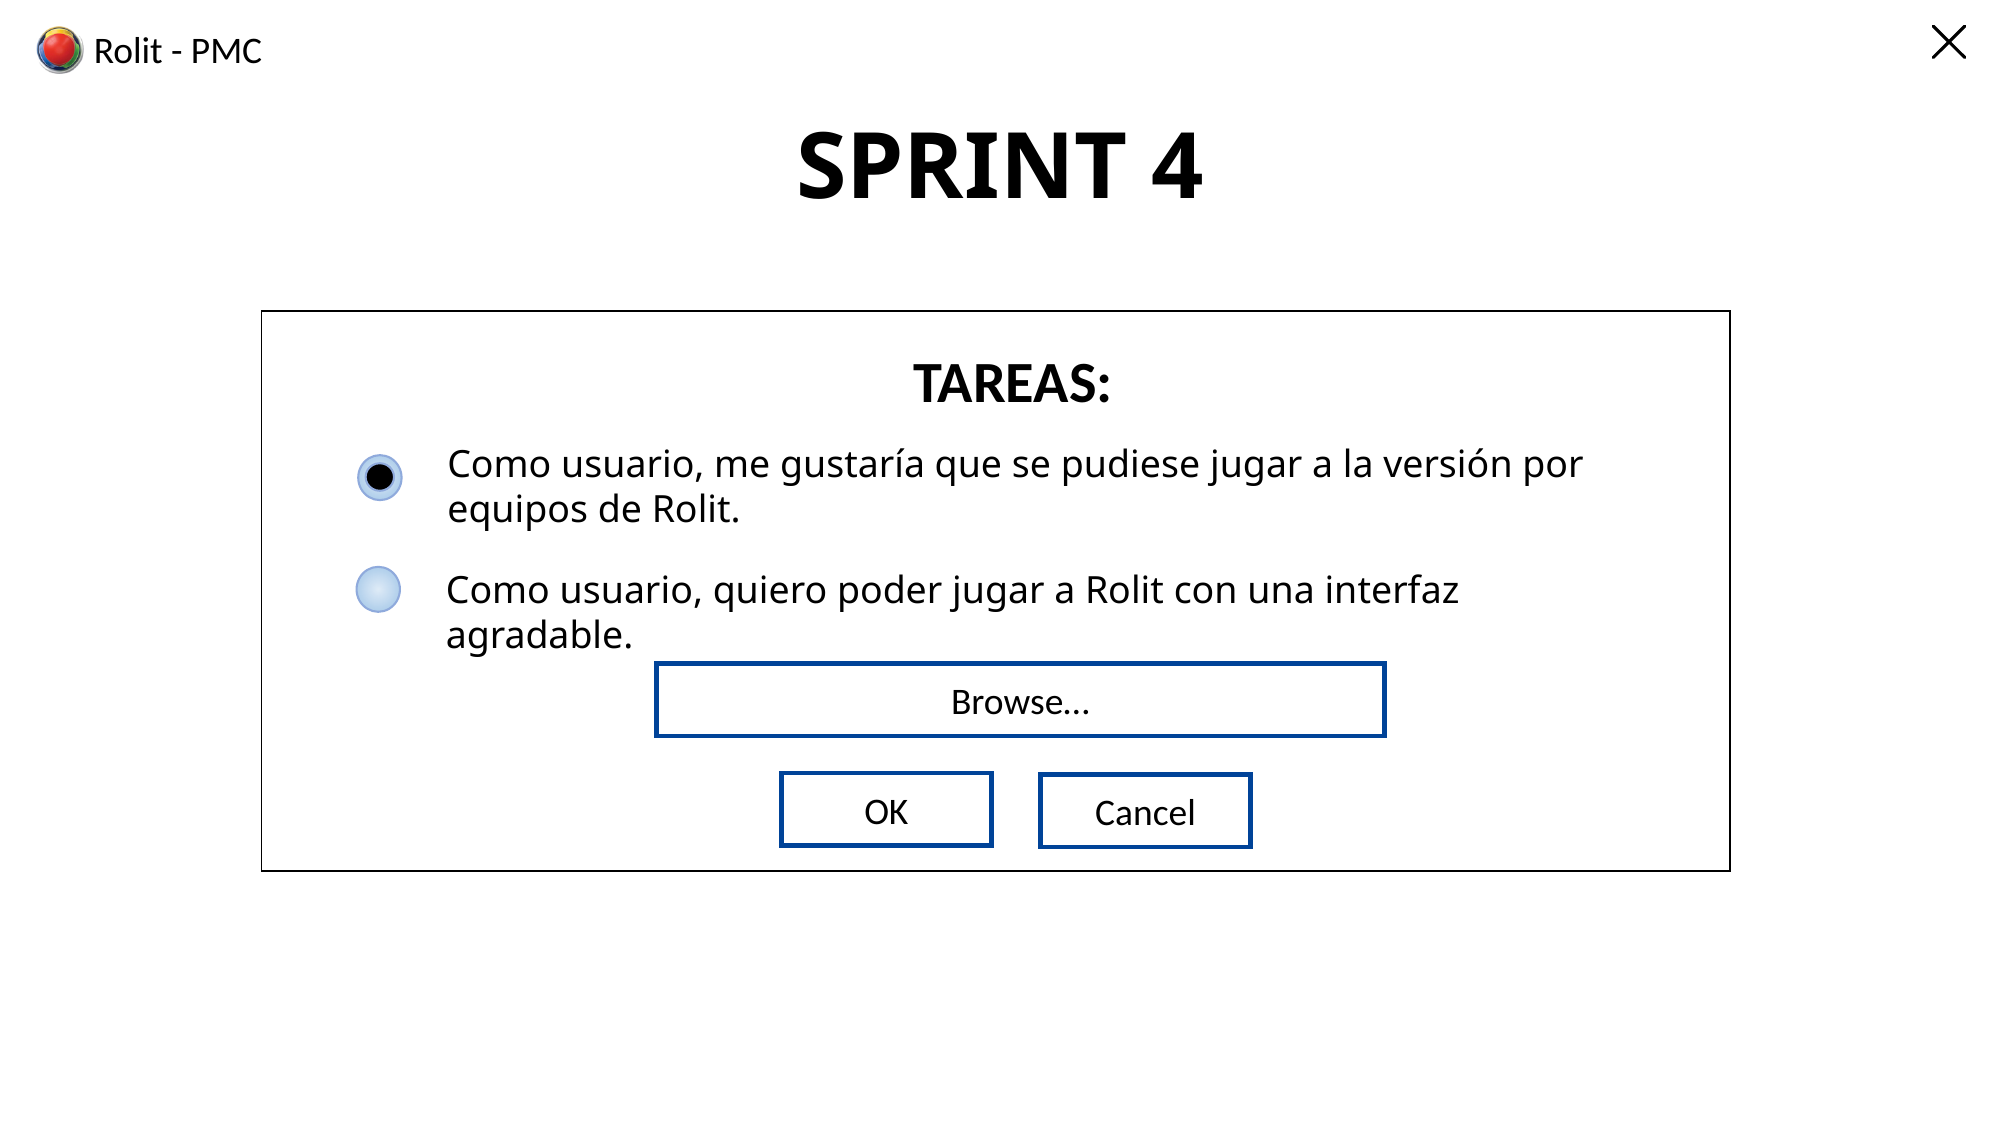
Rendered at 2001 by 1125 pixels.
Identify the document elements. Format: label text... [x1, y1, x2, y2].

text_box [261, 310, 1731, 872]
text_box [357, 454, 403, 502]
text_box Como usuario, me gustaría que se pudiese jugar a la versión por equipos de Rolit. [432, 432, 1709, 537]
title SPRINT 4 [137, 59, 1863, 278]
text_box Cancel [1039, 773, 1252, 848]
text_box Rolit - PMC [79, 18, 297, 79]
text_box [364, 462, 396, 492]
text_box Como usuario, quiero poder jugar a Rolit con una interfaz agradable. [430, 558, 1657, 664]
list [35, 26, 84, 74]
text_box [1933, 26, 1965, 58]
text_box [355, 565, 401, 613]
